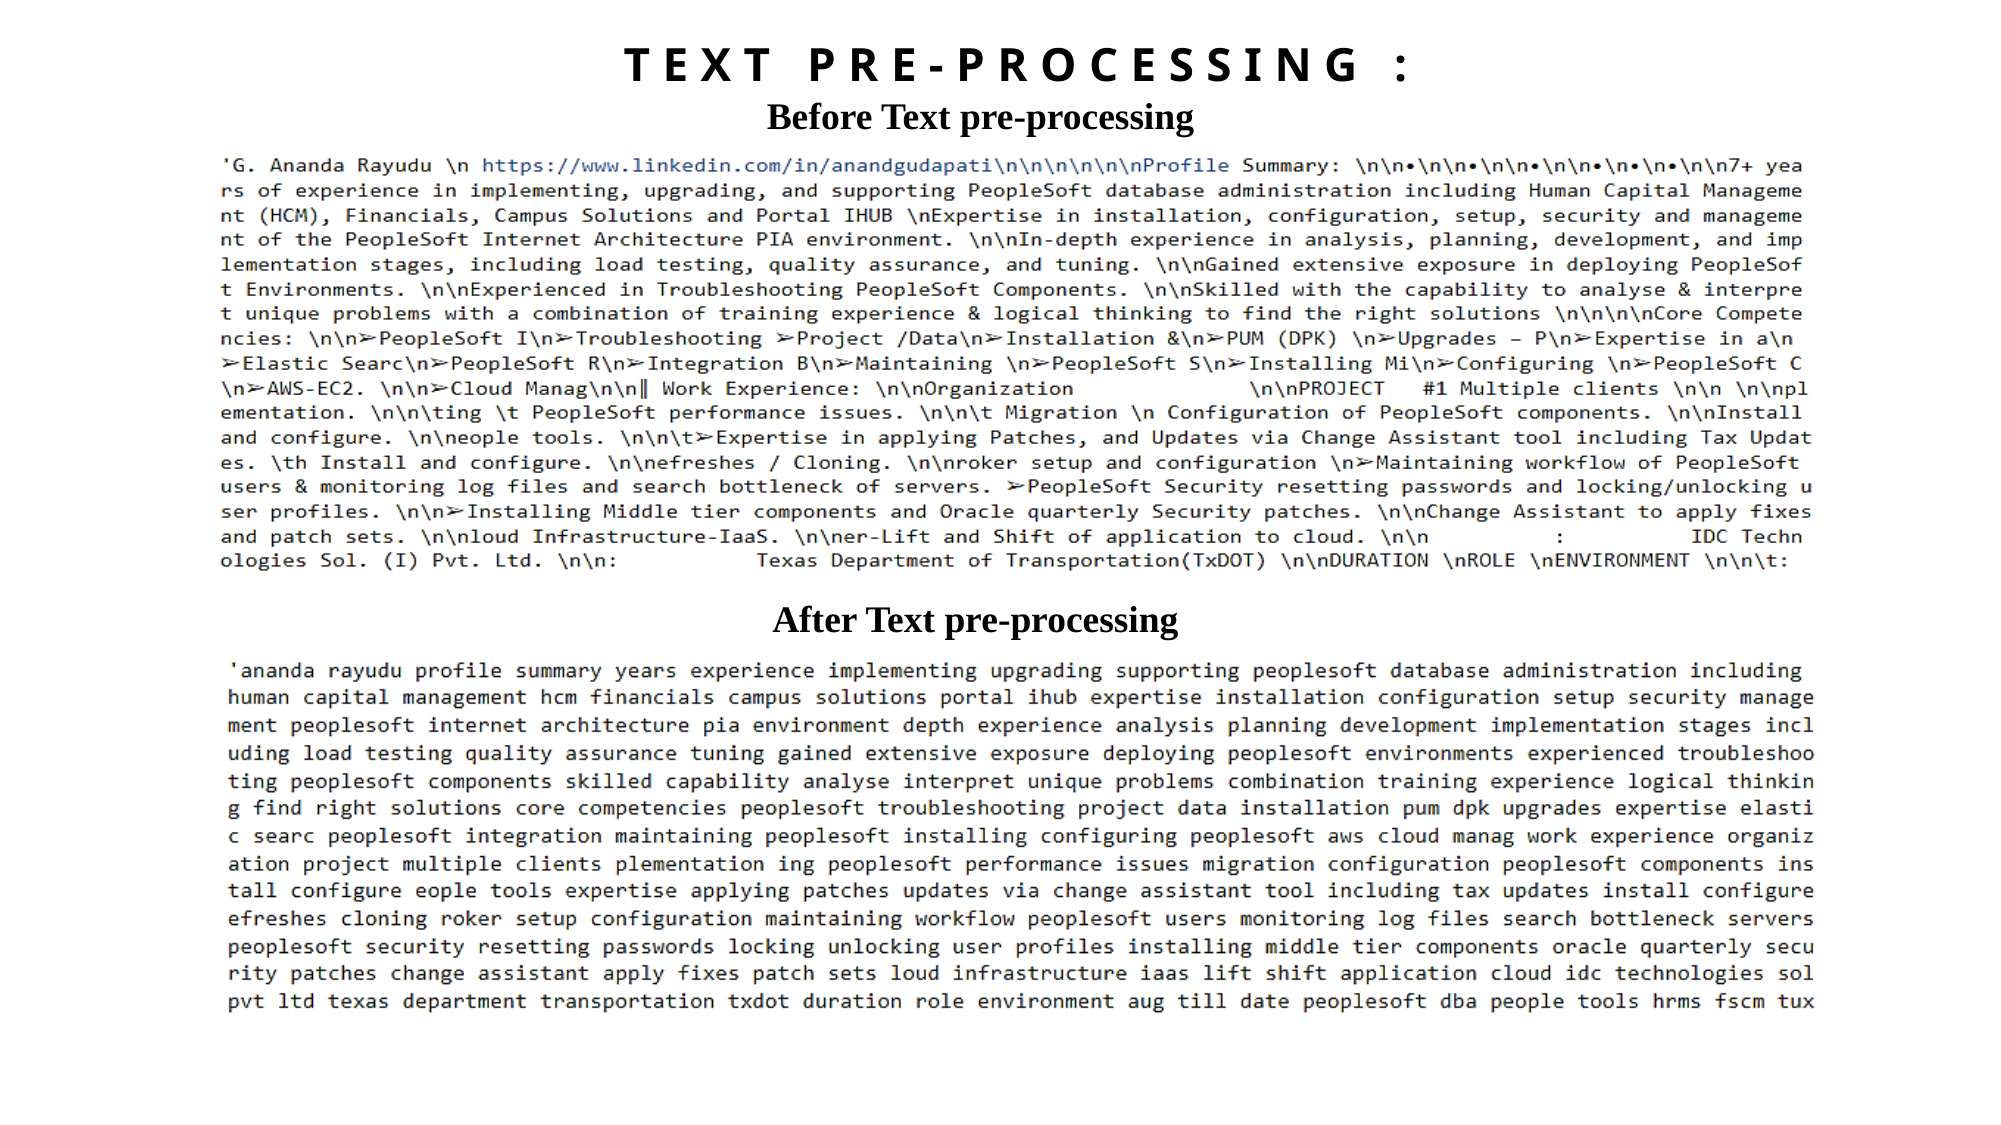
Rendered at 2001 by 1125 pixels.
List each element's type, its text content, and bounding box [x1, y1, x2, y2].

text_box Before Text pre-processing [752, 94, 1248, 144]
picture [219, 144, 1819, 577]
text_box Text pre-processing : [0, 0, 2000, 94]
picture [219, 648, 1819, 1019]
text_box After Text pre-processing [757, 587, 1254, 648]
